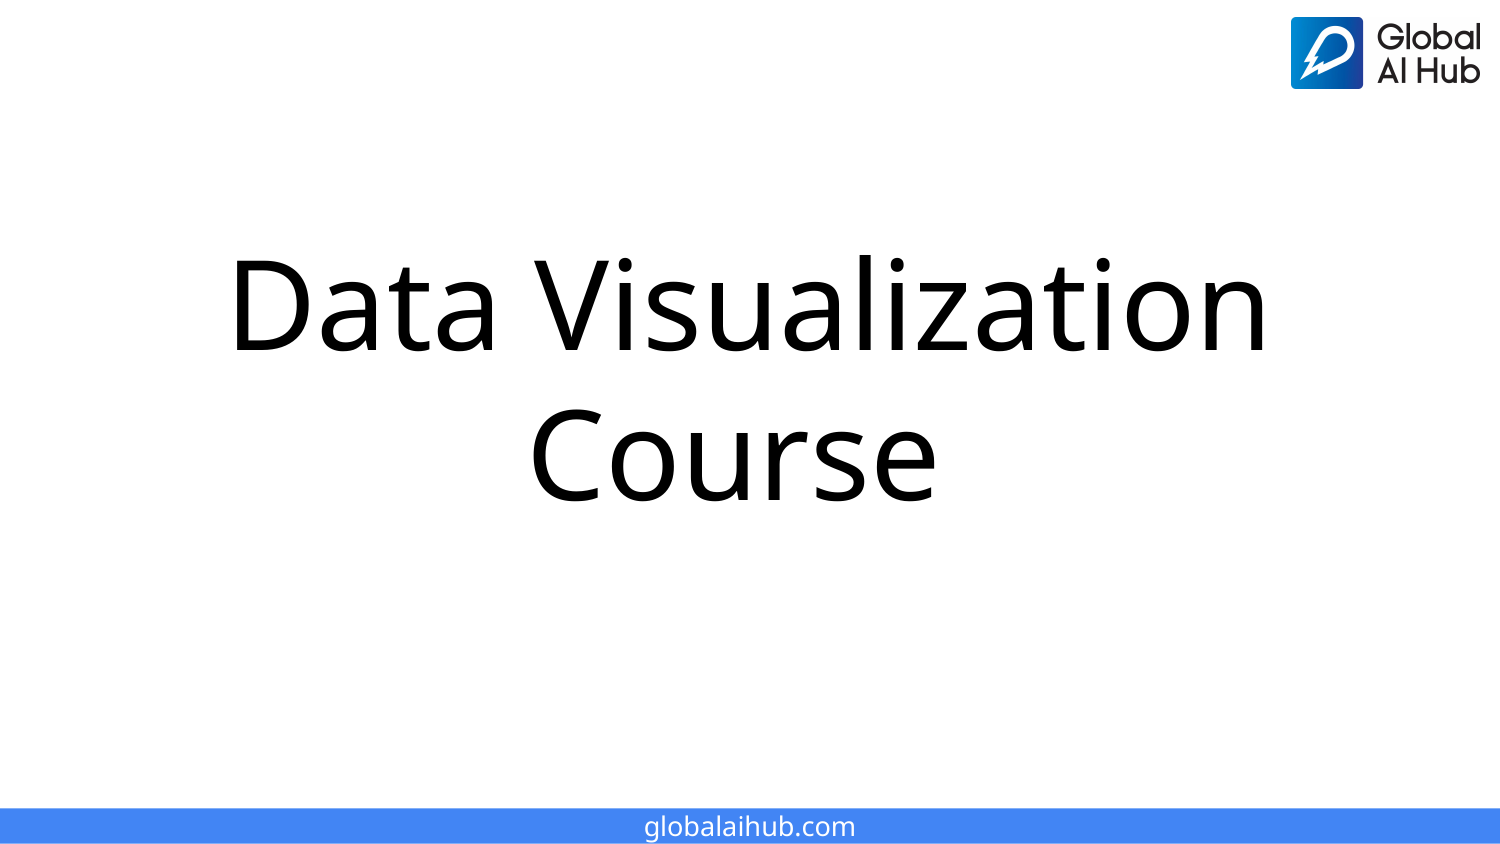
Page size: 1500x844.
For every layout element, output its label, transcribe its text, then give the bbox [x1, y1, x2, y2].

title Data Visualization Course [51, 203, 1449, 541]
picture [1291, 17, 1480, 89]
